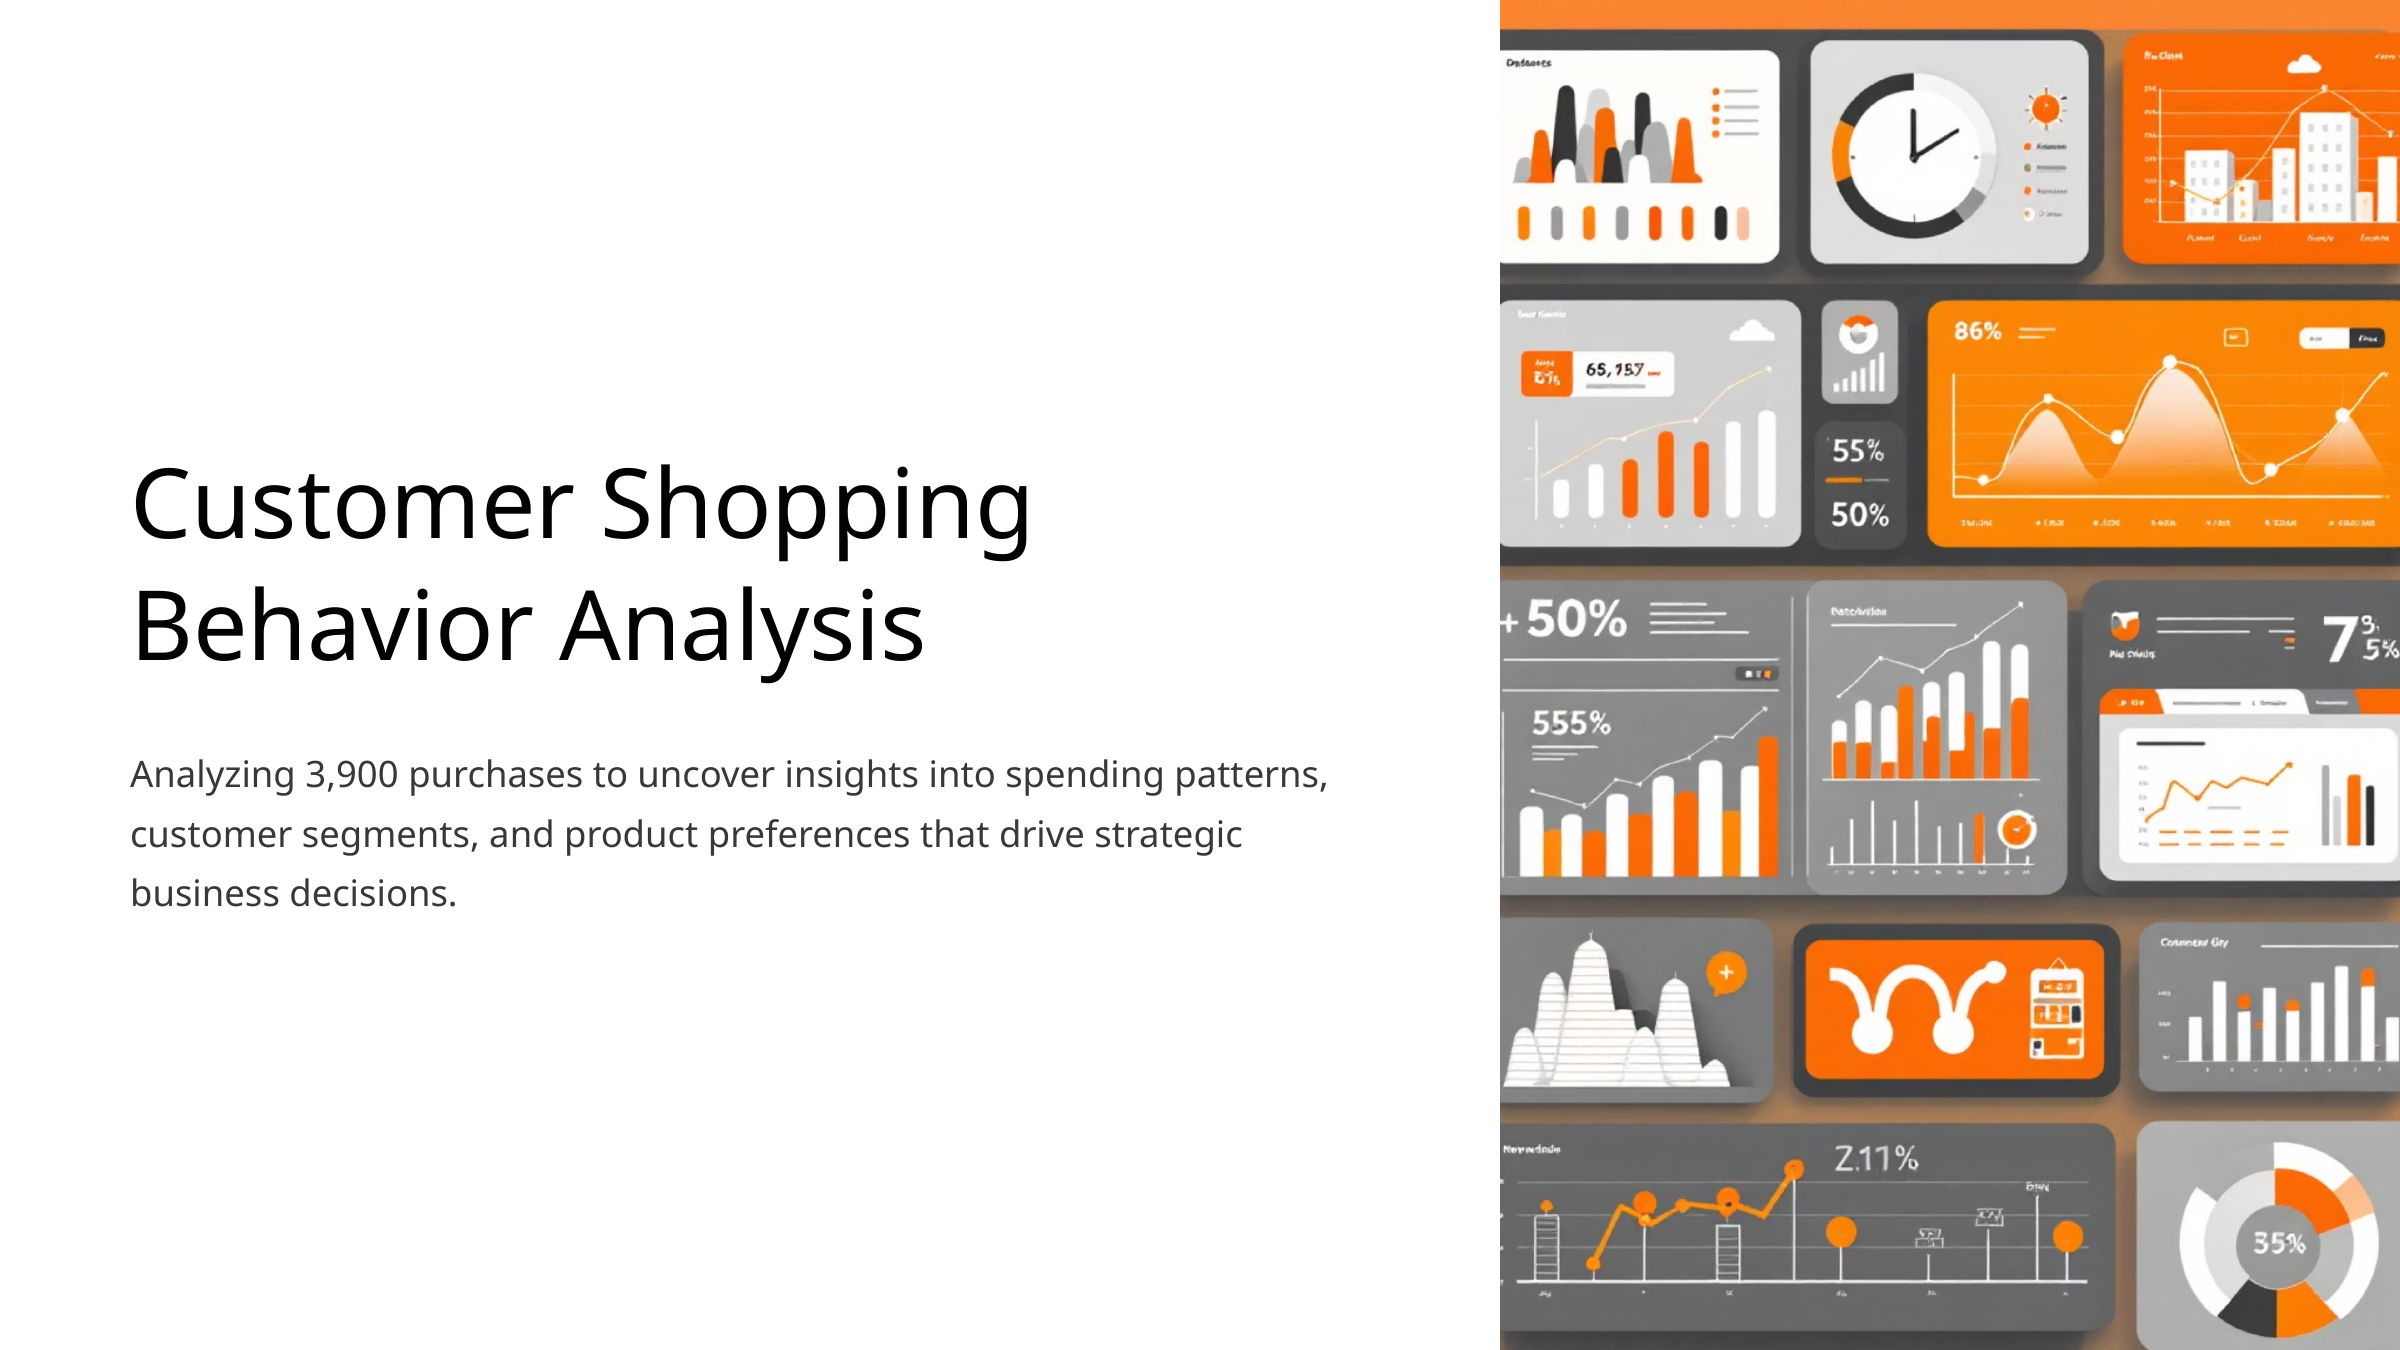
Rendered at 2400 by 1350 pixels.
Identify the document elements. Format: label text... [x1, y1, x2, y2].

text_box Analyzing 3,900 purchases to uncover insights into spending patterns, customer segments, and product preferences that drive strategic business decisions. [130, 735, 1370, 915]
picture [1499, 0, 2400, 1350]
text_box Customer Shopping Behavior Analysis [130, 435, 1370, 680]
